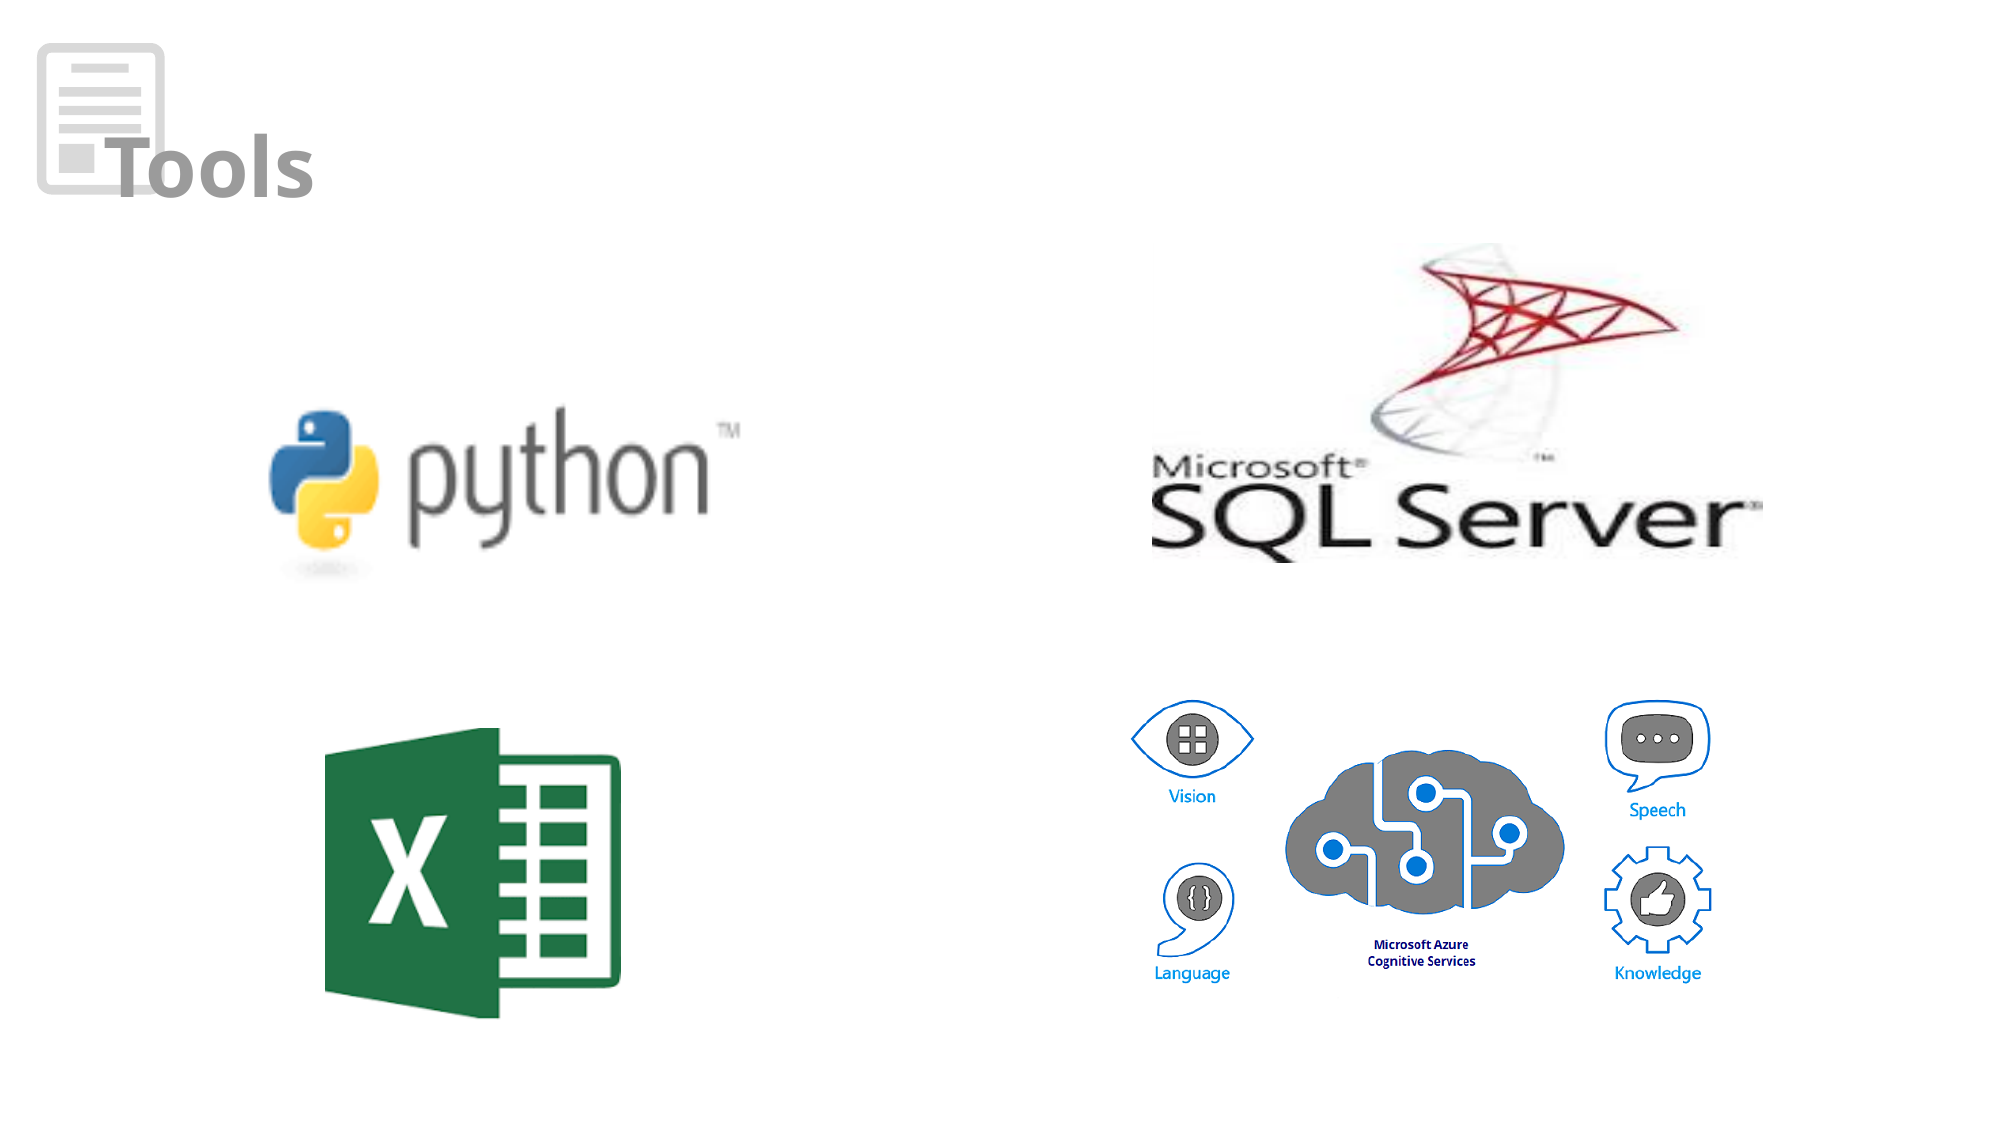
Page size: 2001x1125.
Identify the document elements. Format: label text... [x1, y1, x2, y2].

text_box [36, 43, 165, 195]
picture [1152, 243, 1763, 563]
picture [1099, 677, 1750, 1002]
picture [325, 728, 621, 1020]
title Tools [88, 118, 997, 225]
picture [193, 371, 785, 625]
